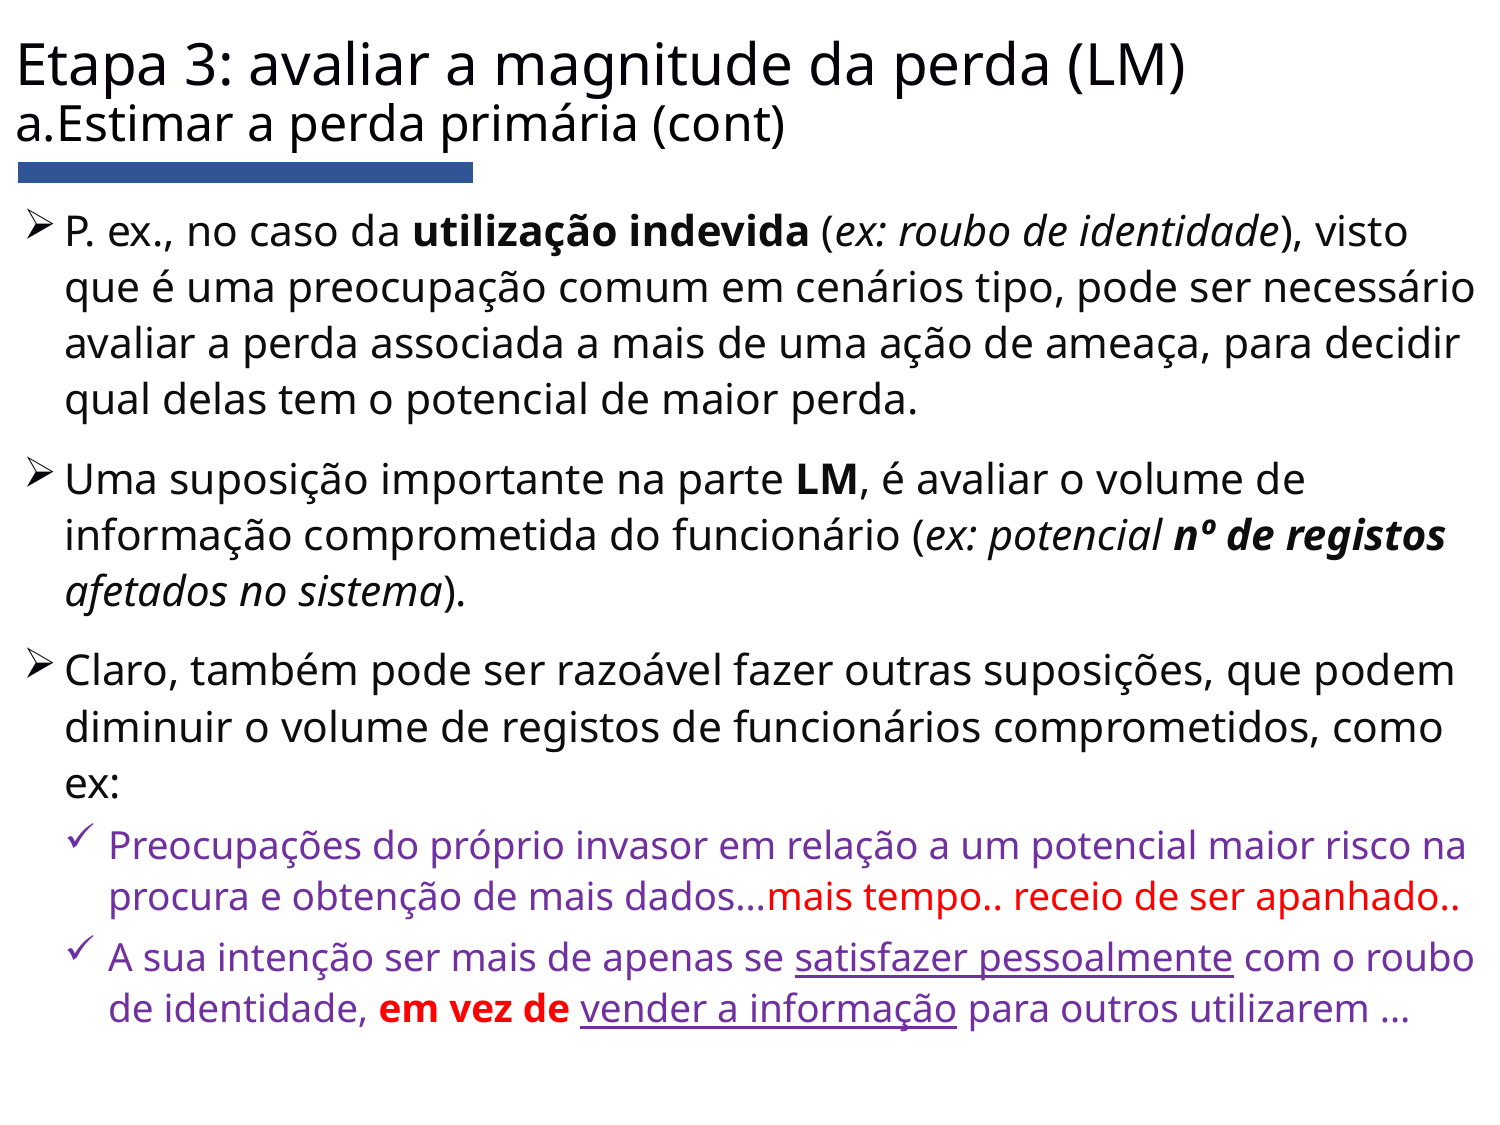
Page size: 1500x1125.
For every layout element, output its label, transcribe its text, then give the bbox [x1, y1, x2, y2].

text_box [63, 587, 915, 693]
list P. ex., no caso da utilização indevida (ex: roubo de identidade), visto que é uma preocupação comum em cenários tipo, pode ser necessário avaliar a perda associada a mais de uma ação de ameaça, para decidir qual delas tem o potencial de maior perda. Uma suposição importante na parte LM, é avaliar o volume de informação comprometida do funcionário (ex: potencial nº de registos afetados no sistema). Claro, também pode ser razoável fazer outras suposições, que podem diminuir o volume de registos de funcionários comprometidos, como ex: Preocupações do próprio invasor em relação a um potencial maior risco na procura e obtenção de mais dados…mais tempo.. receio de ser apanhado.. A sua intenção ser mais de apenas se satisfazer pessoalmente com o roubo de identidade, em vez de vender a informação para outros utilizarem … [0, 191, 1500, 1122]
title Etapa 3: avaliar a magnitude da perda (LM) a.Estimar a perda primária (cont) [0, 3, 1500, 185]
